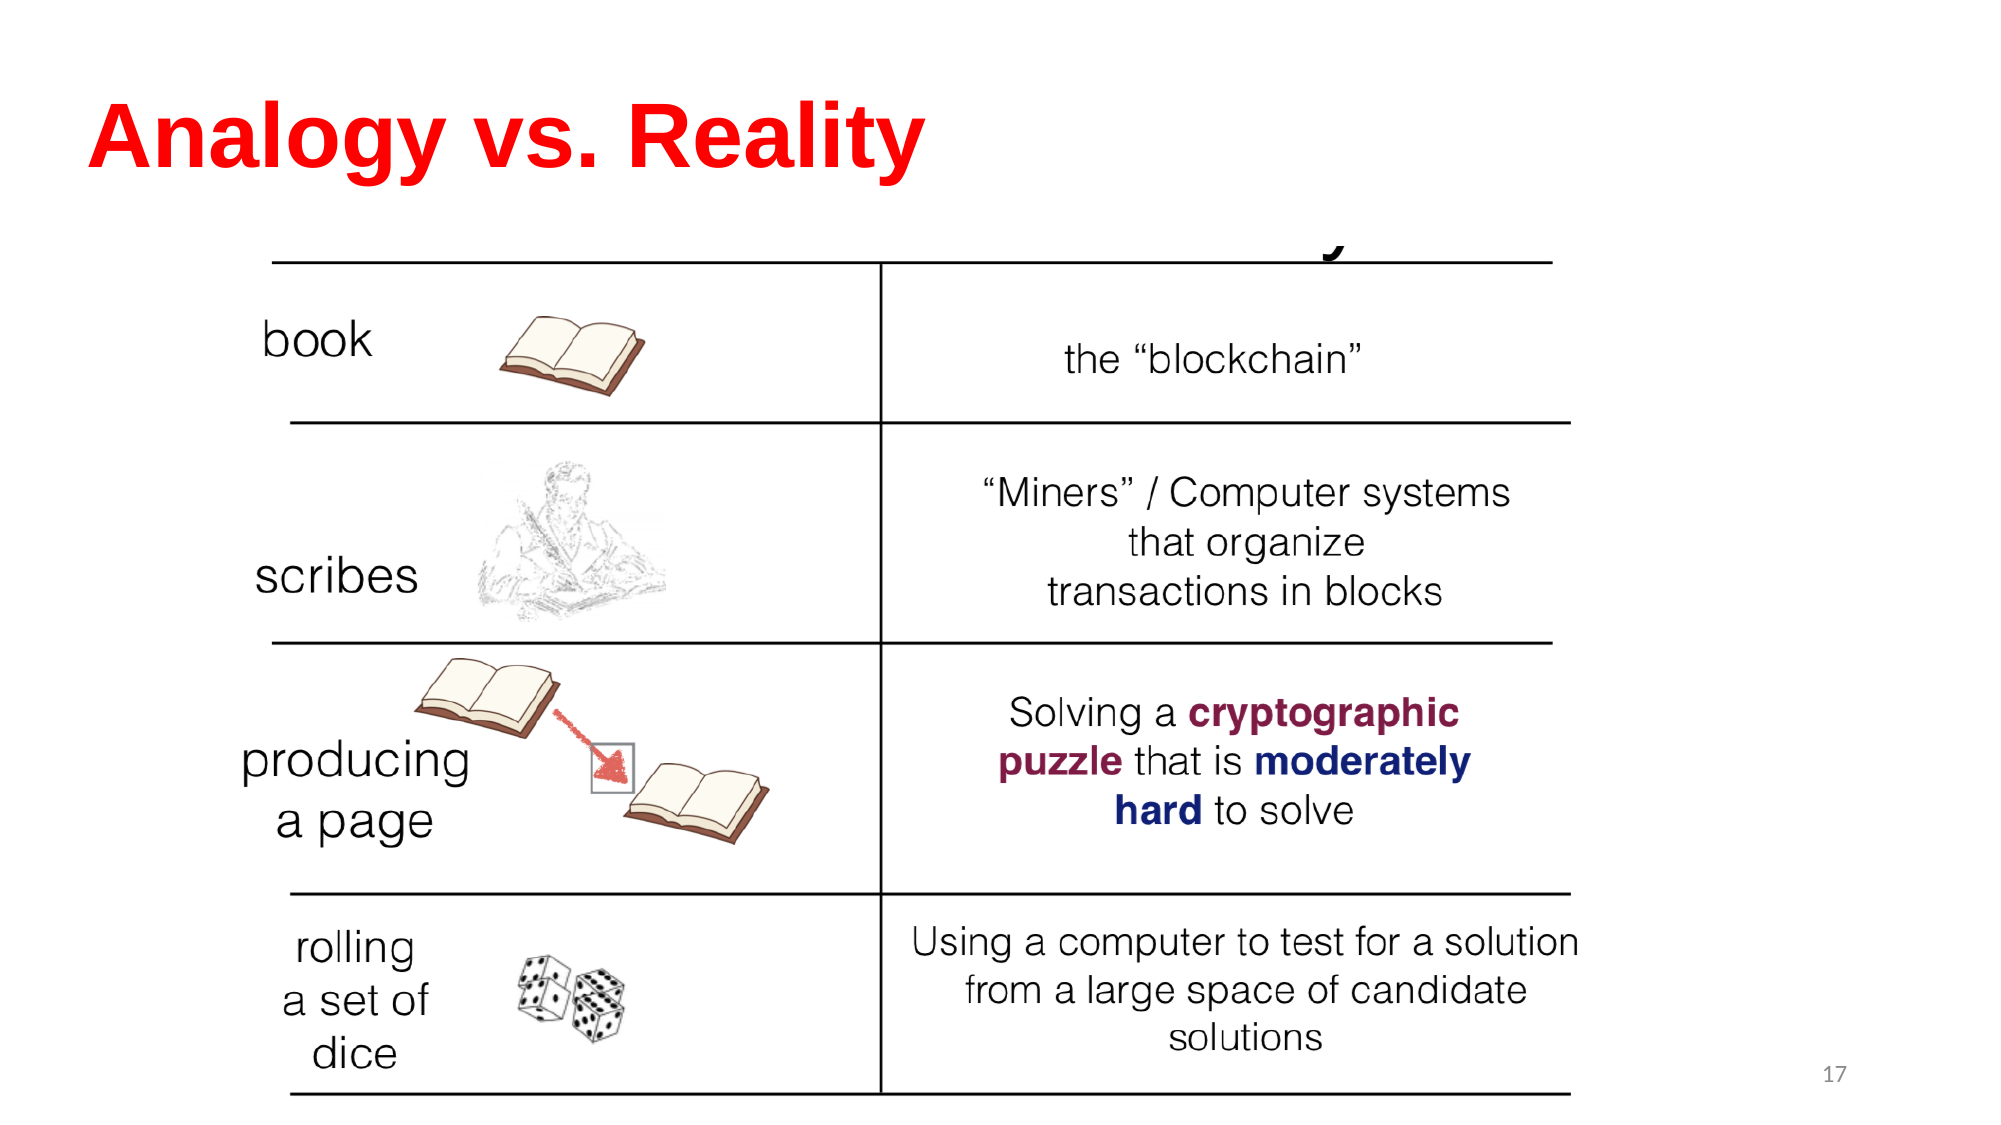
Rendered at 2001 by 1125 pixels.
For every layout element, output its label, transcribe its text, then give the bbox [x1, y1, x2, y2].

picture [230, 246, 1638, 1103]
slide_number 17 [1638, 1042, 1863, 1103]
title Analogy vs. Reality [71, 29, 1797, 247]
